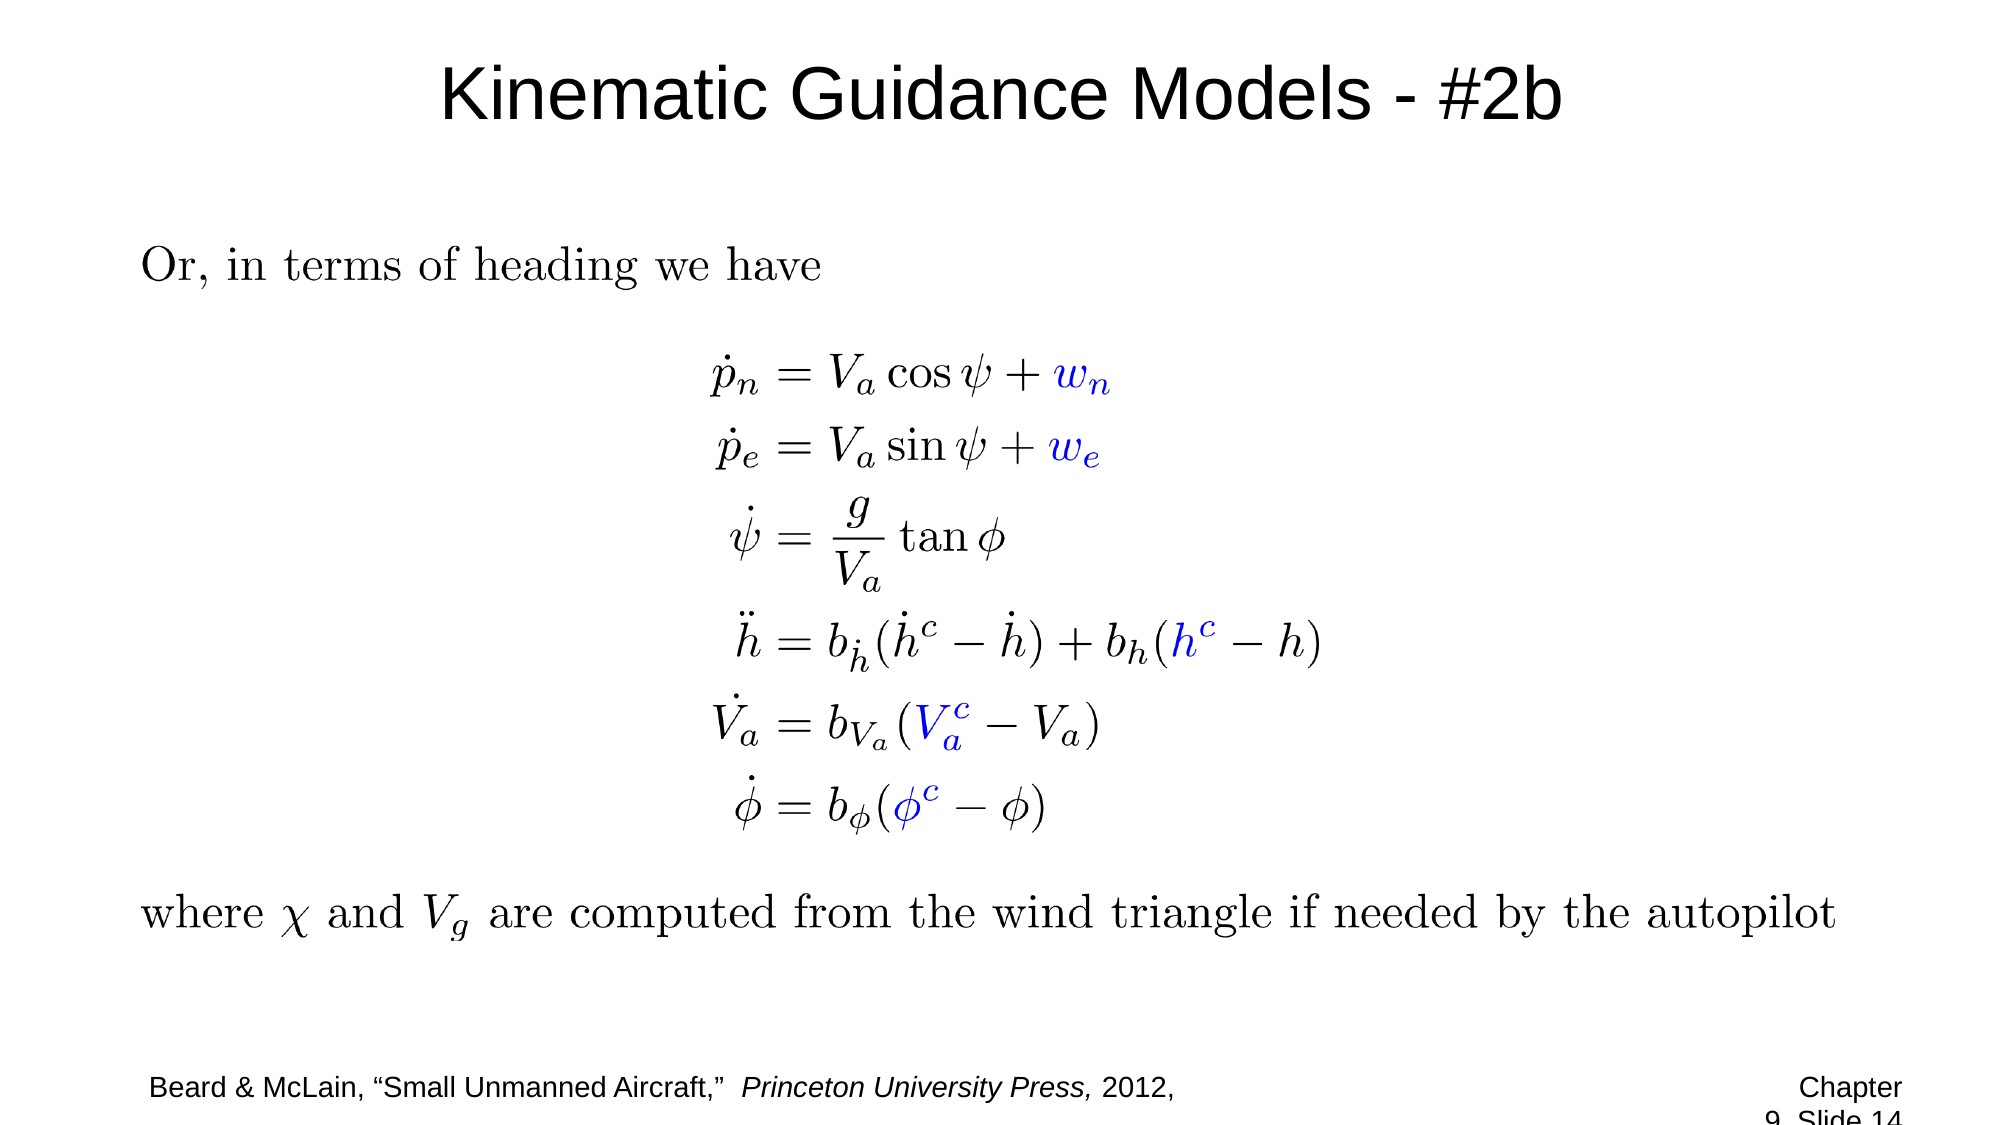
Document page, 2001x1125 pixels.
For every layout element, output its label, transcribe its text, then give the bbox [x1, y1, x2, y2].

title Kinematic Guidance Models - #2b [102, 30, 1903, 150]
picture [140, 242, 1837, 941]
